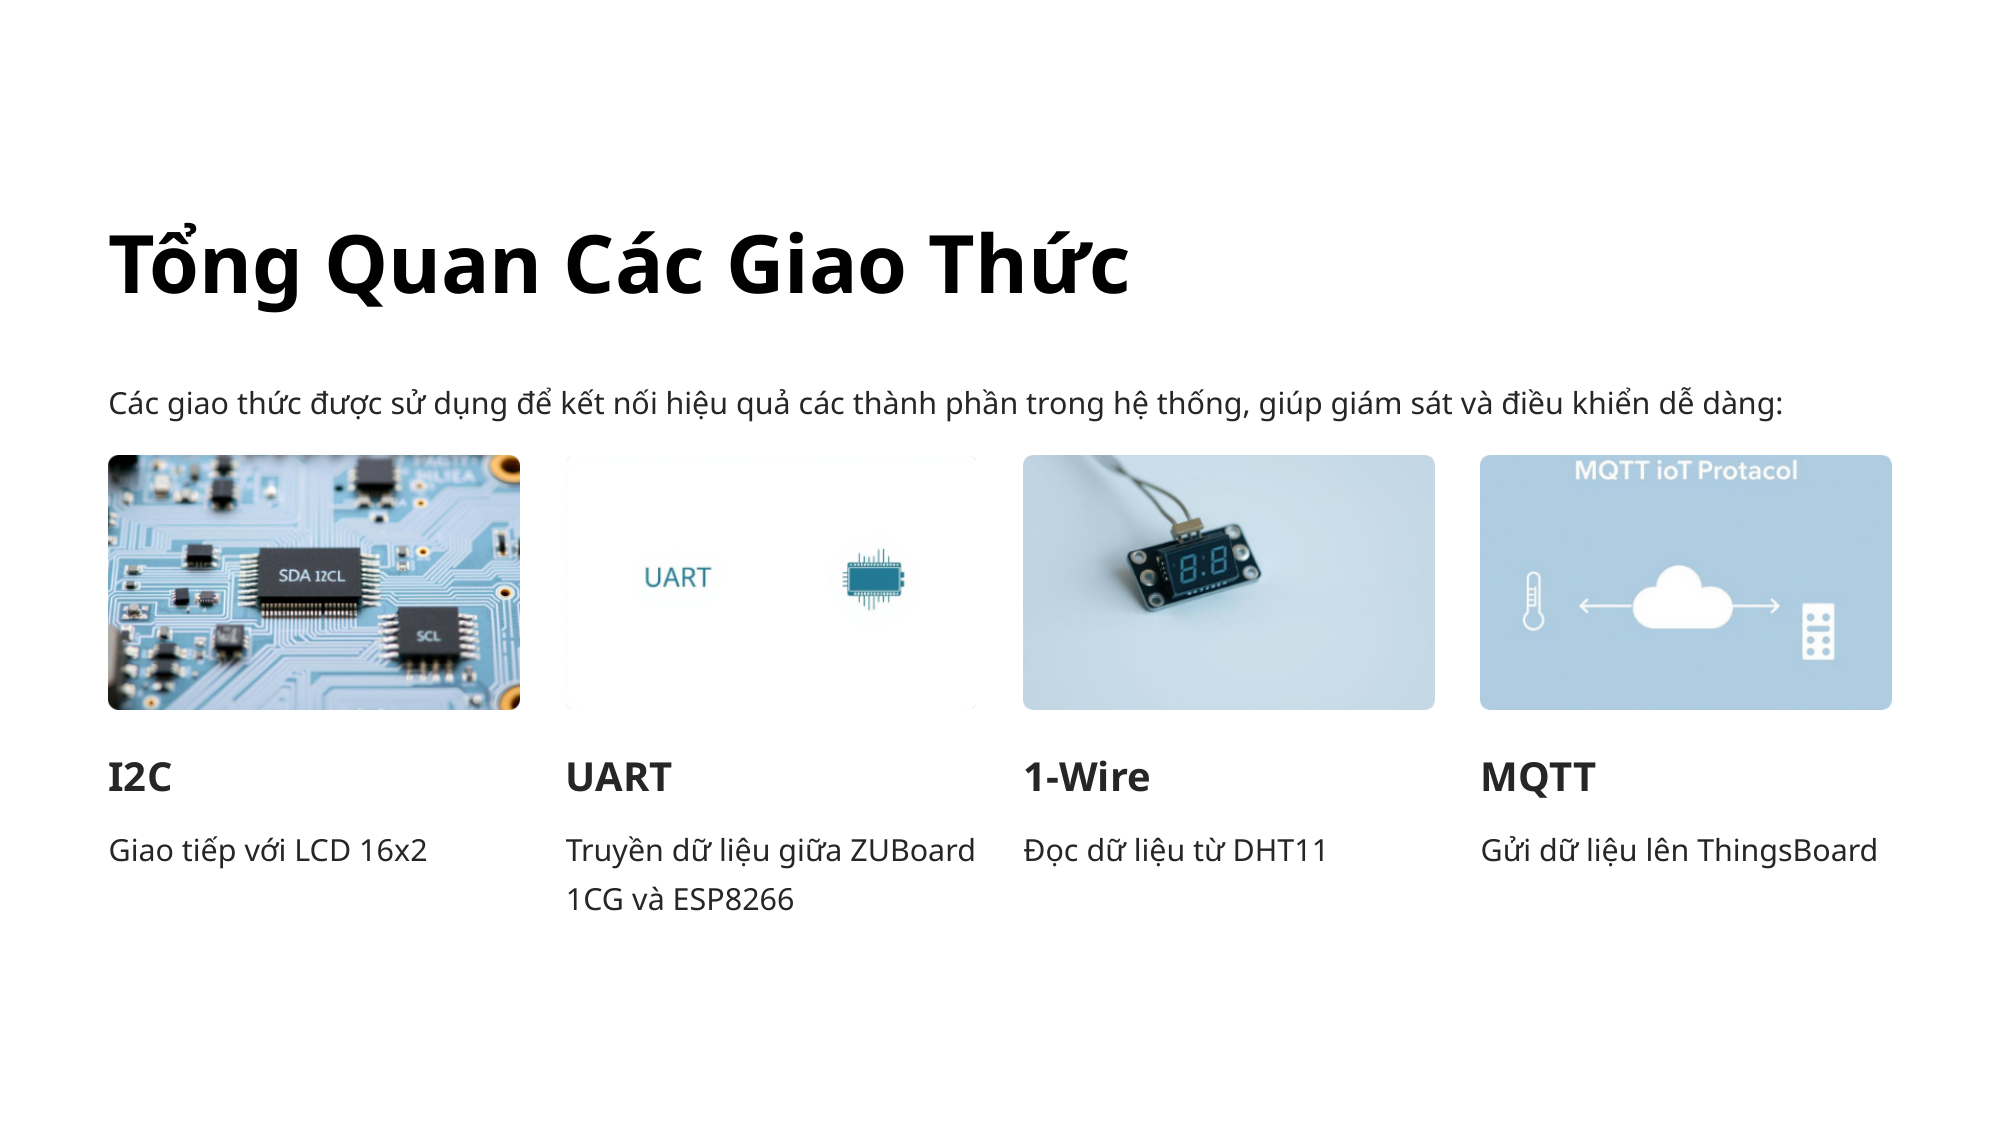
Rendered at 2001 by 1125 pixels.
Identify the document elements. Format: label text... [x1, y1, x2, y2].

picture [107, 455, 520, 711]
text_box UART [565, 748, 973, 800]
text_box MQTT [1480, 748, 1888, 800]
text_box Giao tiếp với LCD 16x2 [108, 818, 520, 868]
text_box Đọc dữ liệu từ DHT11 [1023, 818, 1435, 868]
text_box 1-Wire [1023, 748, 1431, 800]
text_box Tổng Quan Các Giao Thức [108, 207, 1064, 310]
text_box Các giao thức được sử dụng để kết nối hiệu quả các thành phần trong hệ thống, giúp giám sát và điều khiển dễ dàng: [108, 371, 1892, 421]
picture [565, 455, 978, 711]
text_box I2C [108, 748, 516, 800]
text_box Truyền dữ liệu giữa ZUBoard 1CG và ESP8266 [565, 818, 977, 918]
picture [1022, 455, 1435, 711]
text_box Gửi dữ liệu lên ThingsBoard [1480, 818, 1892, 868]
picture [1480, 455, 1892, 711]
